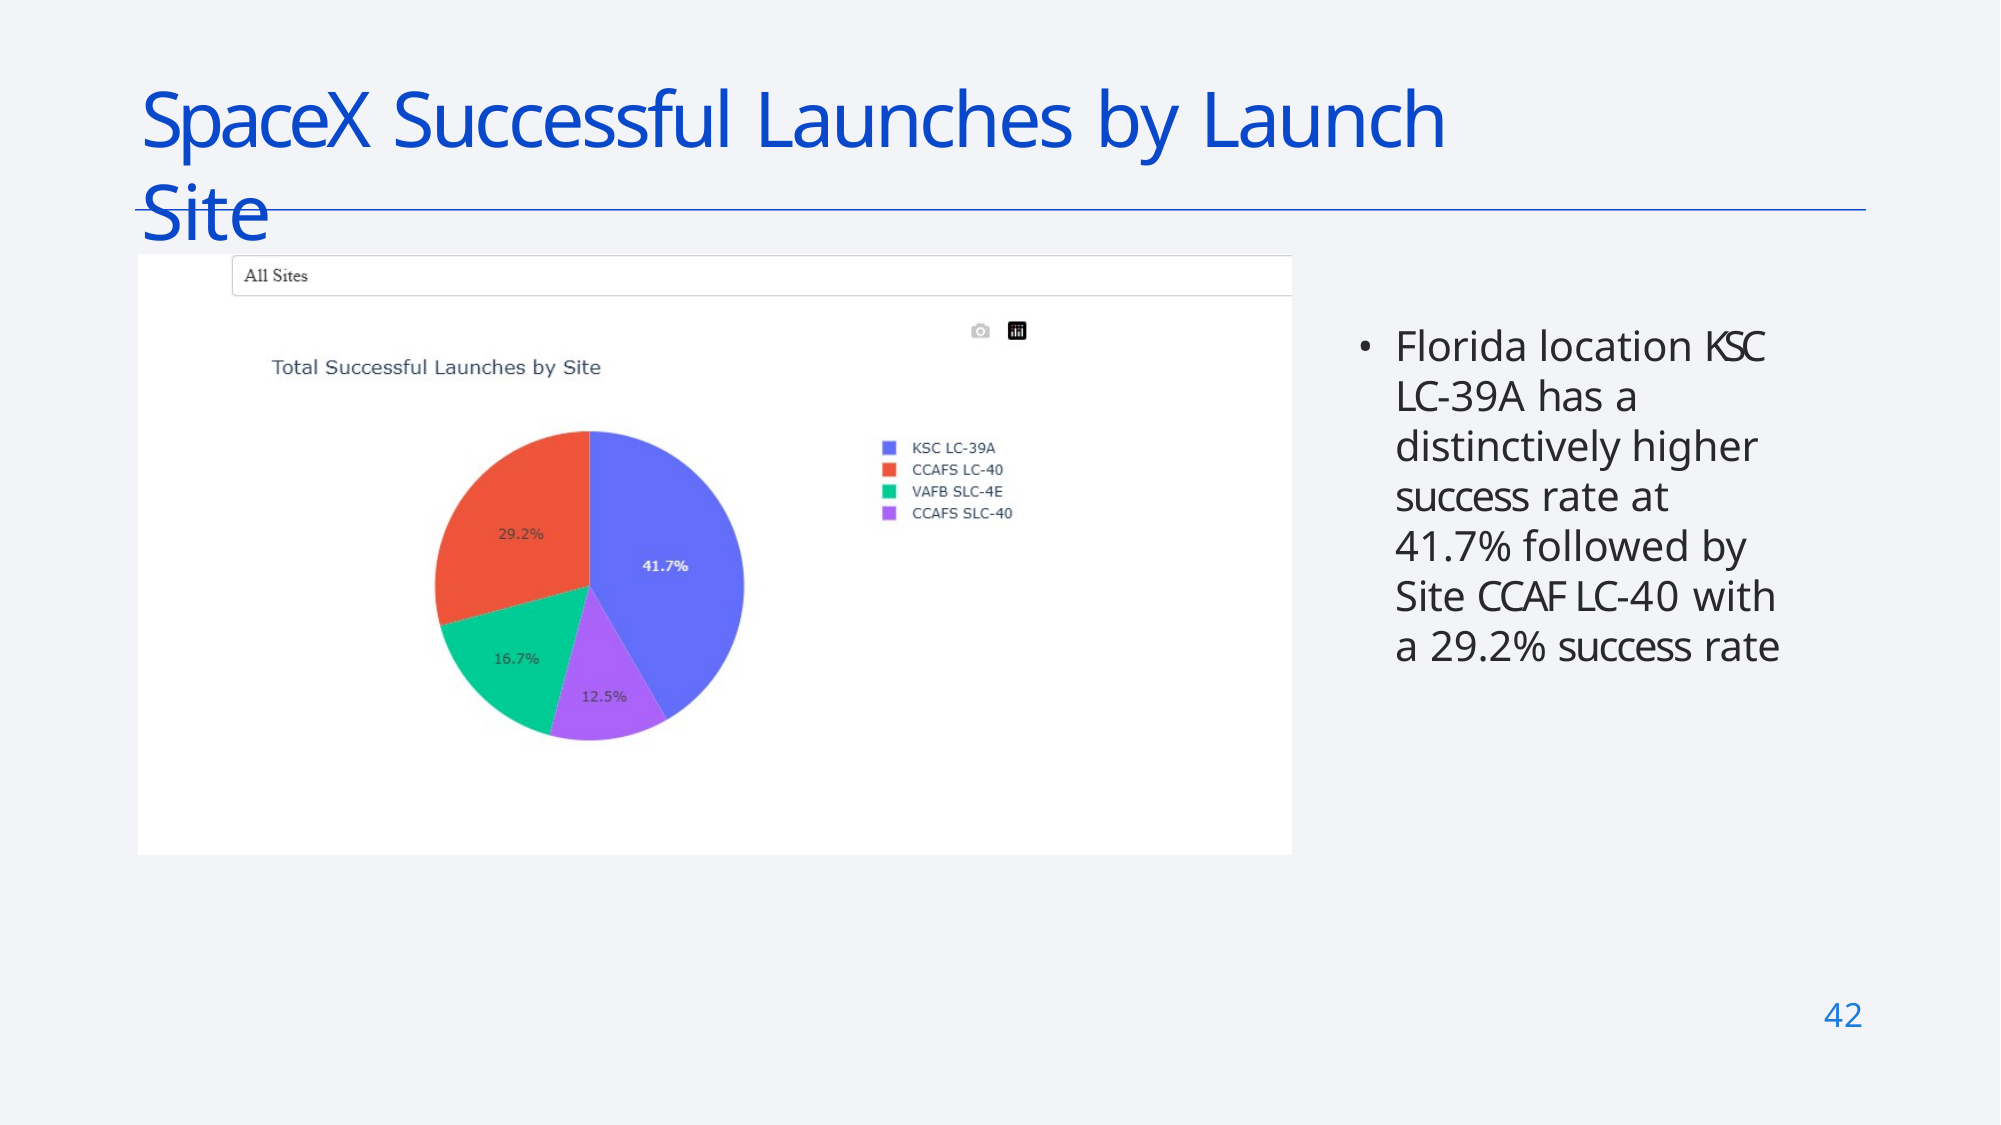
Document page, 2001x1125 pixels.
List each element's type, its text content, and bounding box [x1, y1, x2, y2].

picture [0, 0, 2000, 1125]
title SpaceX Successful Launches by Launch Site [139, 68, 1576, 259]
slide_number 42 [1817, 1001, 1873, 1125]
text_box Florida location KSC LC-39A has a distinctively higher success rate at 41.7% followed by Site CCAF LC-40 with a 29.2% success rate [1355, 318, 1795, 671]
